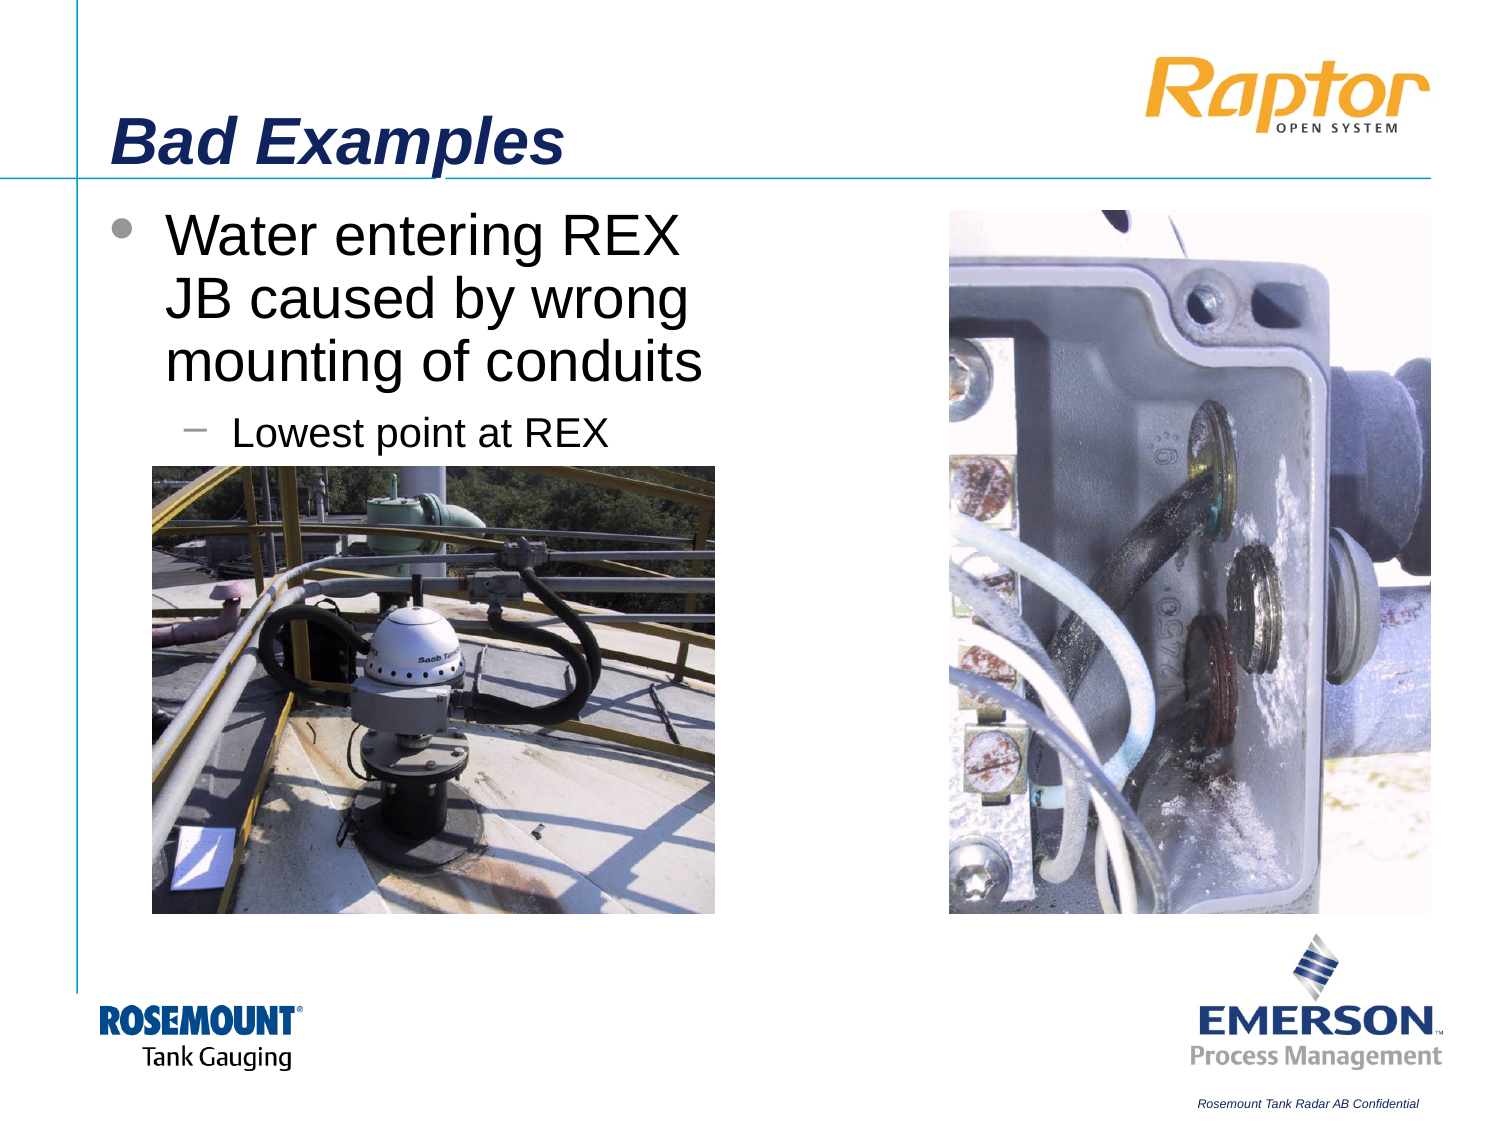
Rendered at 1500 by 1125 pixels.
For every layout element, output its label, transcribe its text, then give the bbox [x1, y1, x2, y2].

picture [100, 1005, 303, 1071]
list Water entering REX JB caused by wrong mounting of conduits Lowest point at REX [93, 197, 766, 944]
picture [1139, 54, 1436, 135]
picture [948, 210, 1461, 1098]
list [152, 466, 715, 915]
title Bad Examples [95, 66, 1342, 186]
